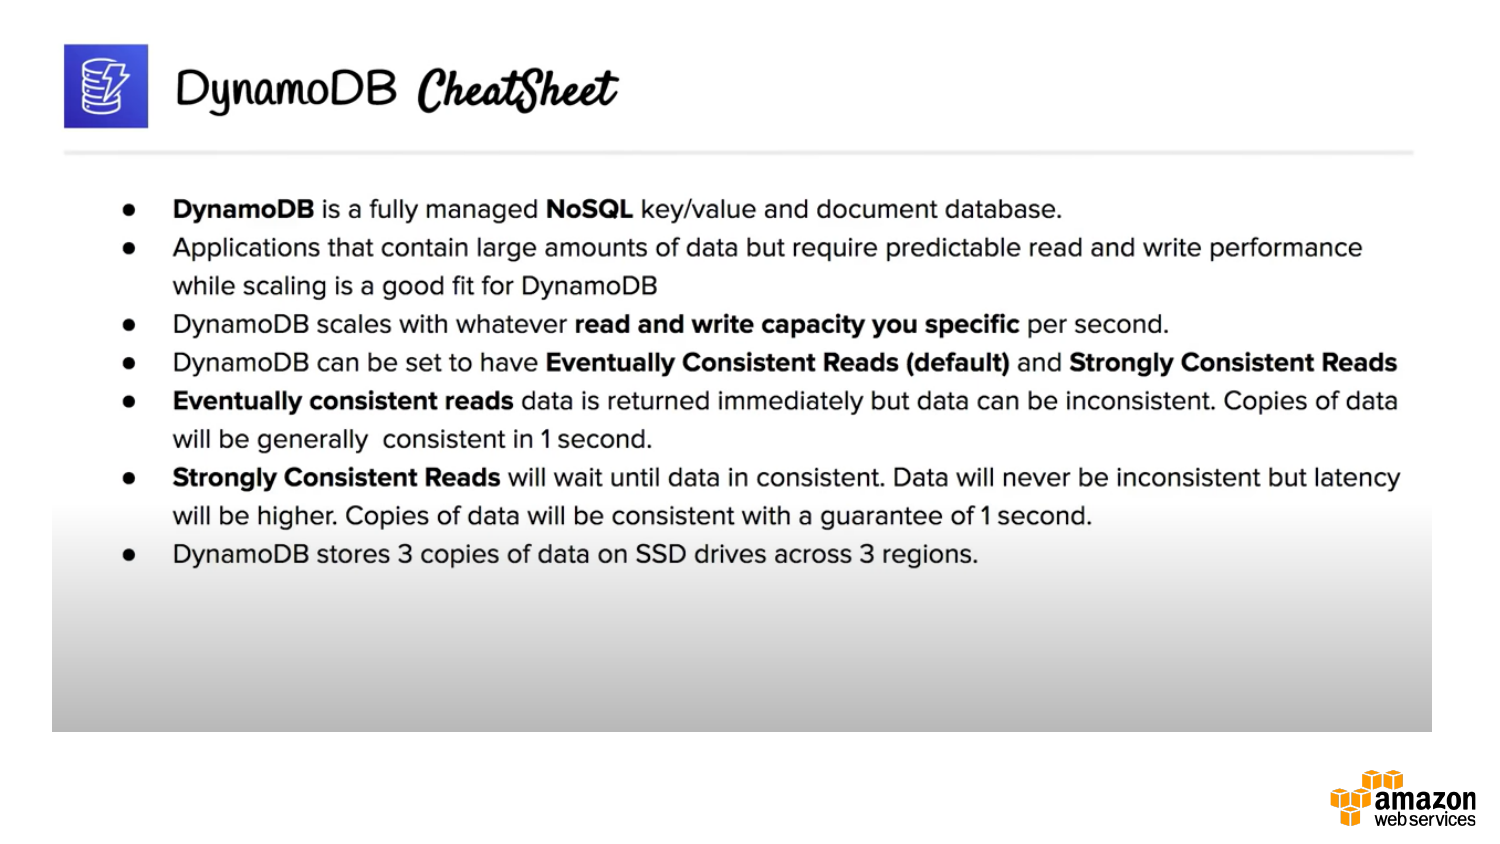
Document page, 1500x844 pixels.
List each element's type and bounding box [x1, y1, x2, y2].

picture [52, 29, 1433, 733]
